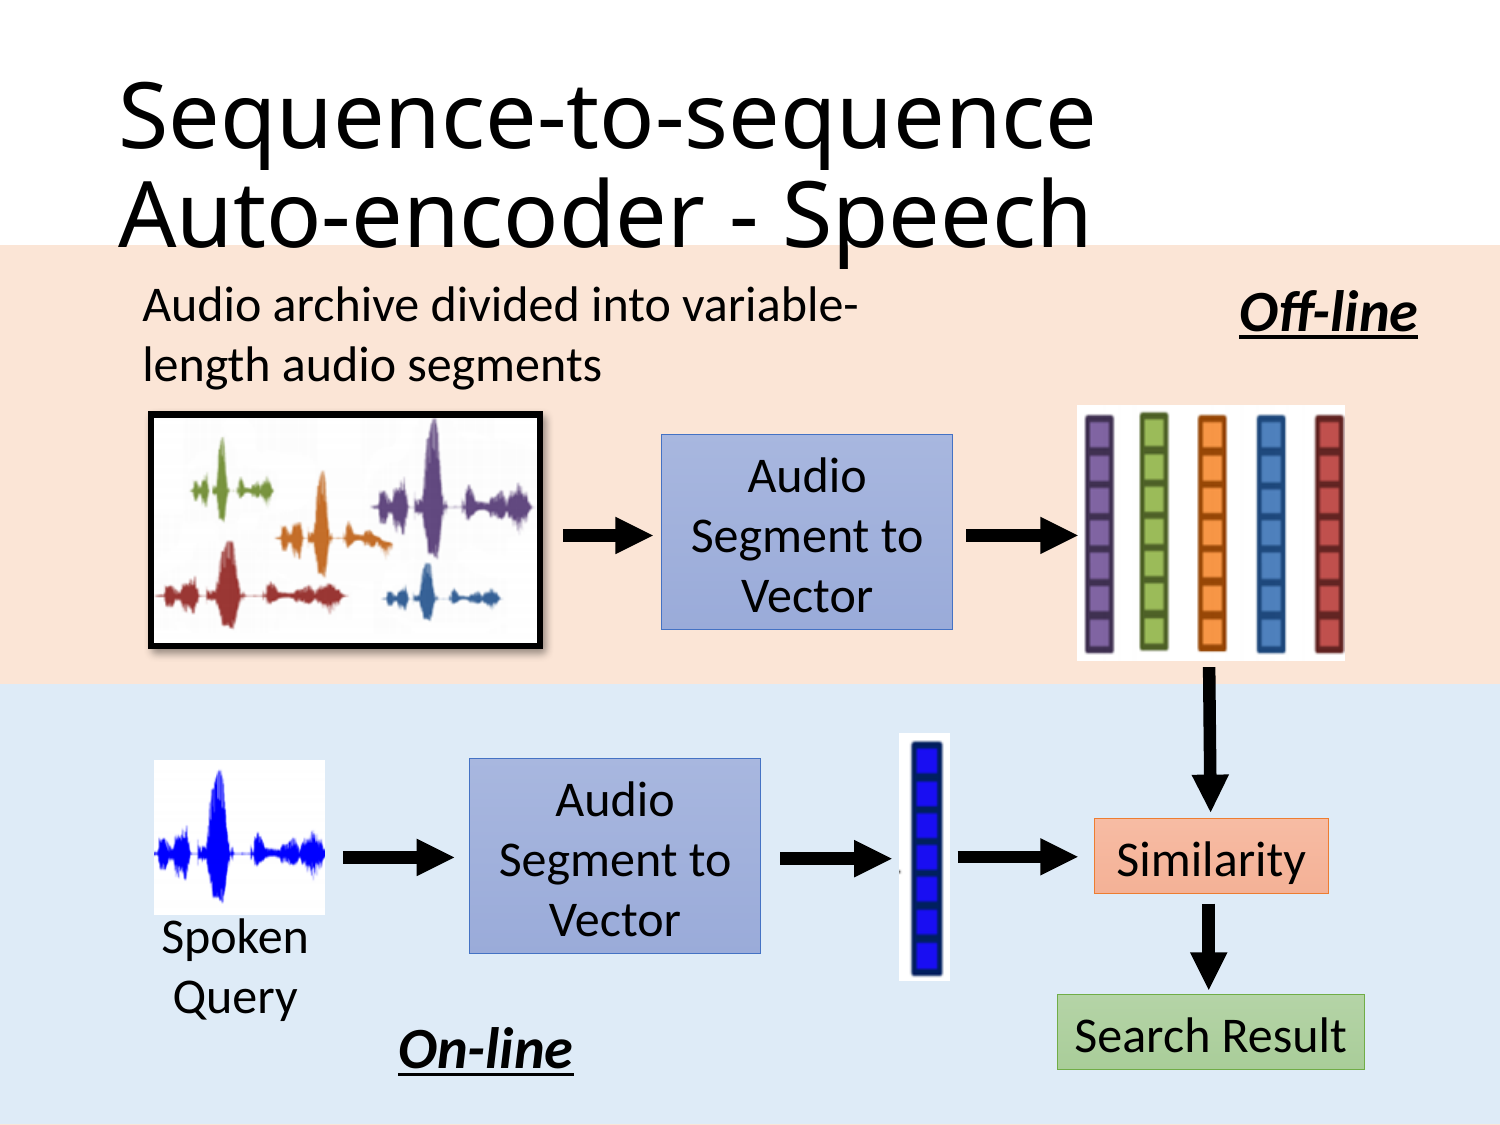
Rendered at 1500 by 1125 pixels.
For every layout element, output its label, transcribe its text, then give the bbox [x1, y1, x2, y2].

text_box Search Result [1057, 994, 1365, 1070]
text_box Audio archive divided into variable-length audio segments [127, 264, 950, 399]
picture [153, 417, 537, 643]
text_box Audio Segment to Vector [661, 434, 953, 630]
title Sequence-to-sequence Auto-encoder - Speech [103, 59, 1397, 278]
text_box [0, 684, 1500, 1125]
picture [899, 733, 950, 981]
text_box Similarity [1094, 818, 1329, 894]
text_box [124, 760, 346, 1033]
text_box Audio Segment to Vector [469, 758, 761, 954]
picture [1077, 405, 1345, 661]
text_box On-line [342, 1003, 630, 1088]
text_box [0, 245, 1500, 684]
text_box Off-line [1185, 265, 1472, 351]
